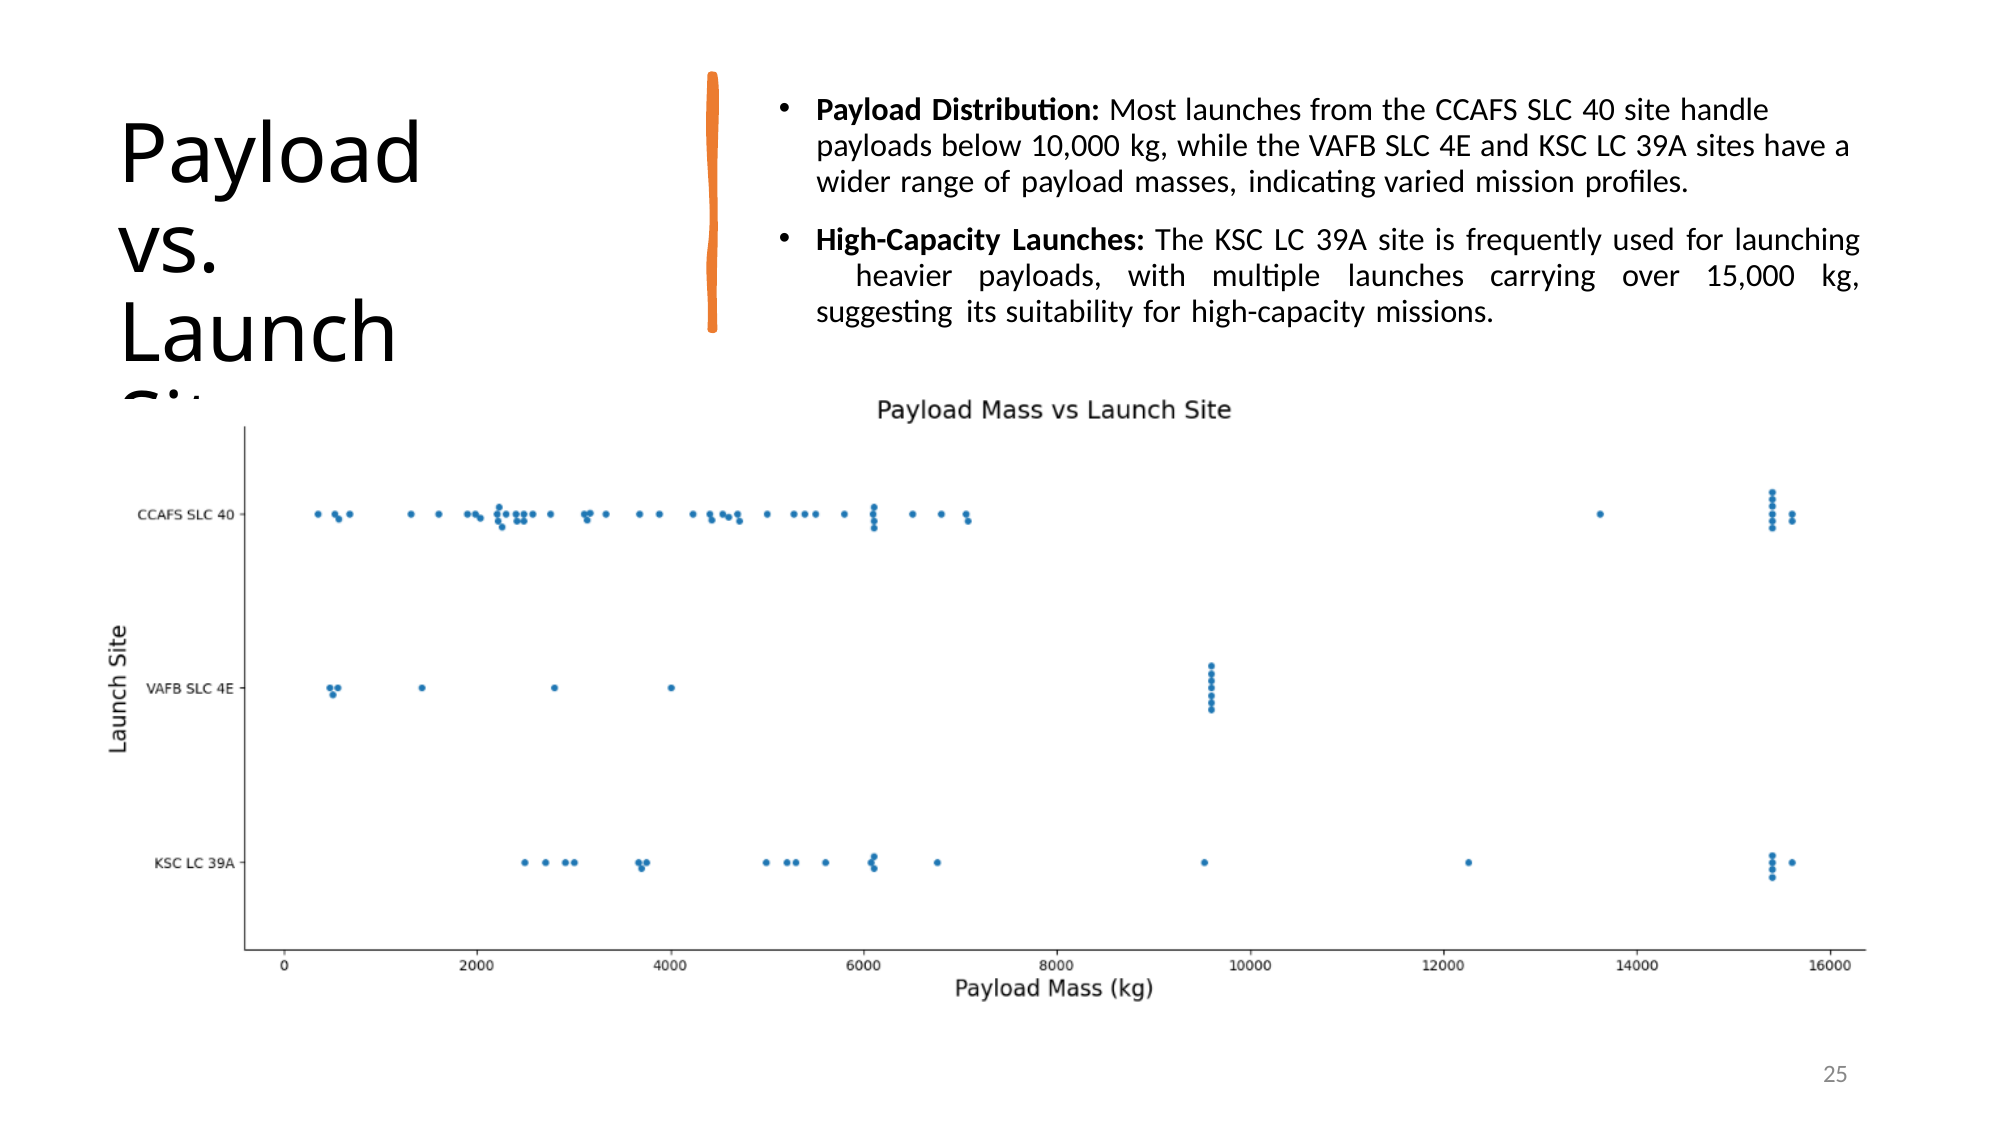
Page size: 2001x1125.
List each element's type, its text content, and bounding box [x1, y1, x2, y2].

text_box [705, 71, 720, 334]
text_box 25 [1816, 1061, 1857, 1088]
picture [106, 399, 1868, 1002]
text_box Payload vs. Launch Site [116, 96, 503, 397]
text_box Payload Distribution: Most launches from the CCAFS SLC 40 site handle payloads below 10,000 kg, while the VAFB SLC 4E and KSC LC 39A sites have a wider range of payload masses, indicating varied mission profiles. High-Capacity Launches: The KSC LC 39A site is frequently used for launching heavier payloads, with multiple launches carrying over 15,000 kg, suggesting its suitability for high-capacity missions. [776, 85, 1865, 329]
